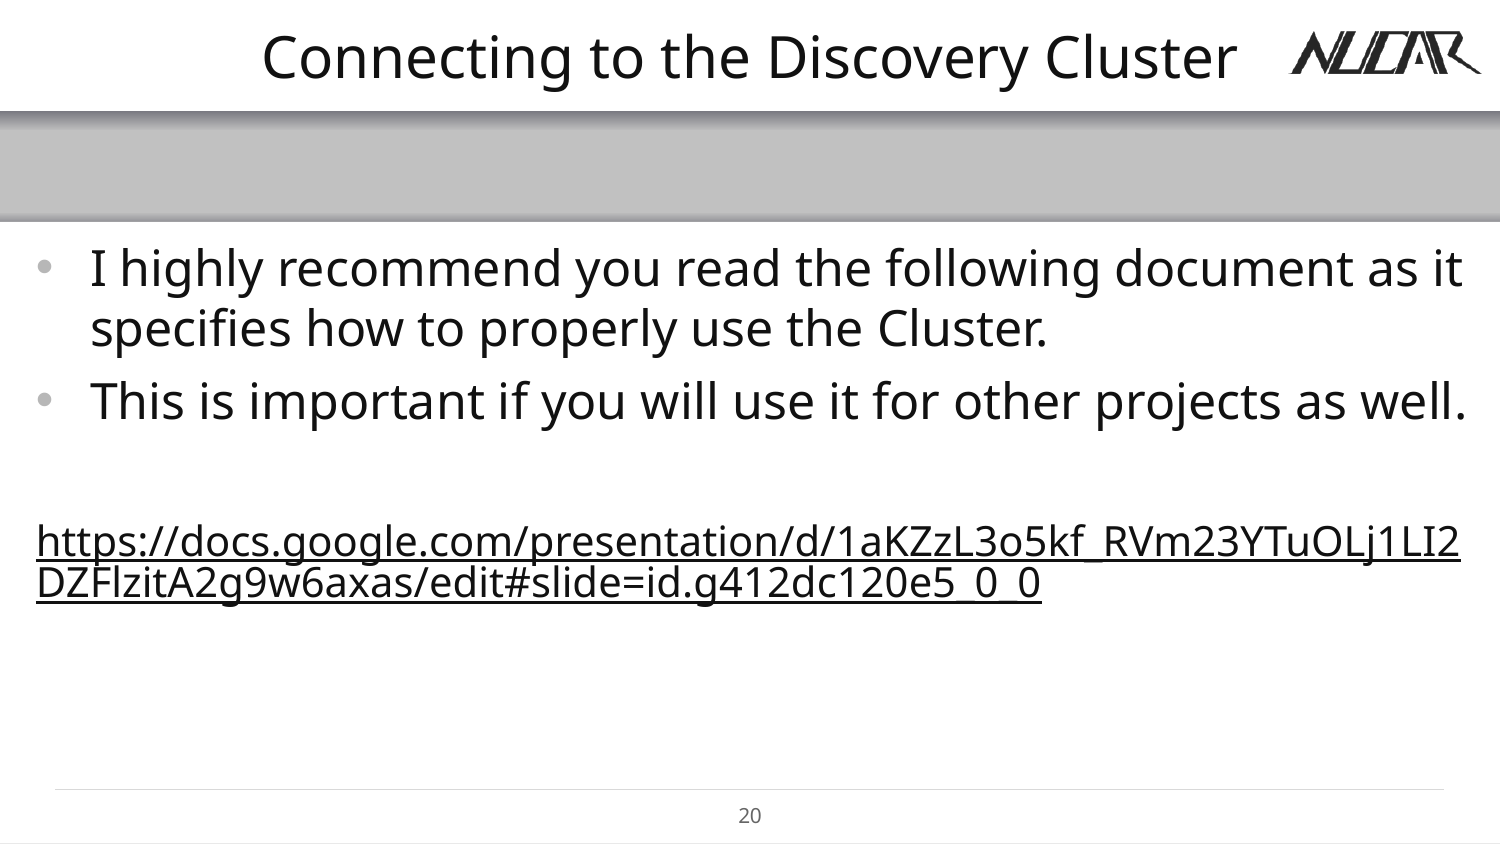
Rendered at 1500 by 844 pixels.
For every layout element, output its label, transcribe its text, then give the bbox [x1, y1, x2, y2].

list I highly recommend you read the following document as it specifies how to properly use the Cluster. This is important if you will use it for other projects as well. https://docs.google.com/presentation/d/1aKZzL3o5kf_RVm23YTuOLj1LI2DZFlzitA2g9w6axas/edit#slide=id.g412dc120e5_0_0 [0, 221, 1500, 735]
title Connecting to the Discovery Cluster [97, 0, 1403, 111]
slide_number 20 [97, 789, 1403, 844]
